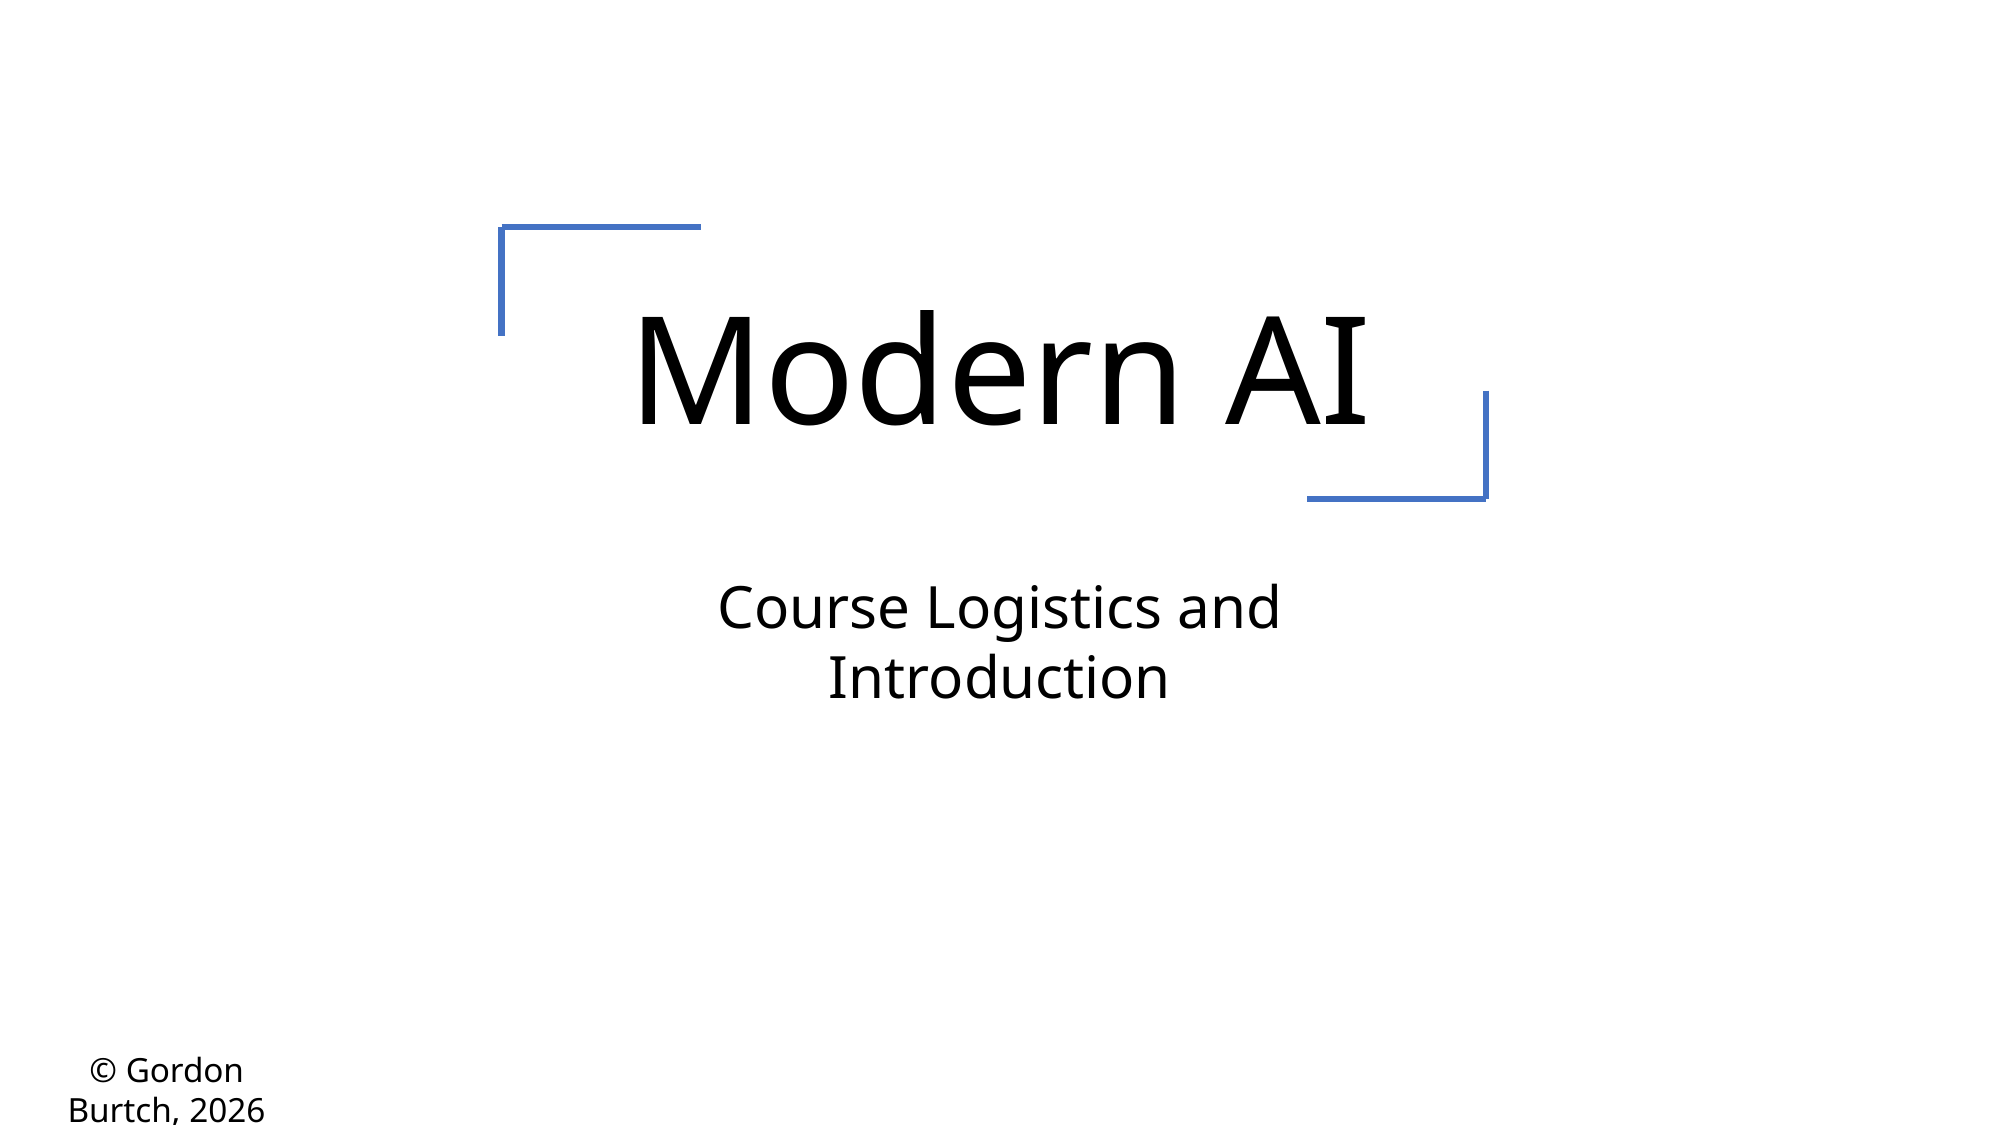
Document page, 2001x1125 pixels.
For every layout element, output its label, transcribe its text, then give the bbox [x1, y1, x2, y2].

text_box Course Logistics and Introduction [666, 562, 1334, 718]
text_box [469, 226, 1531, 500]
